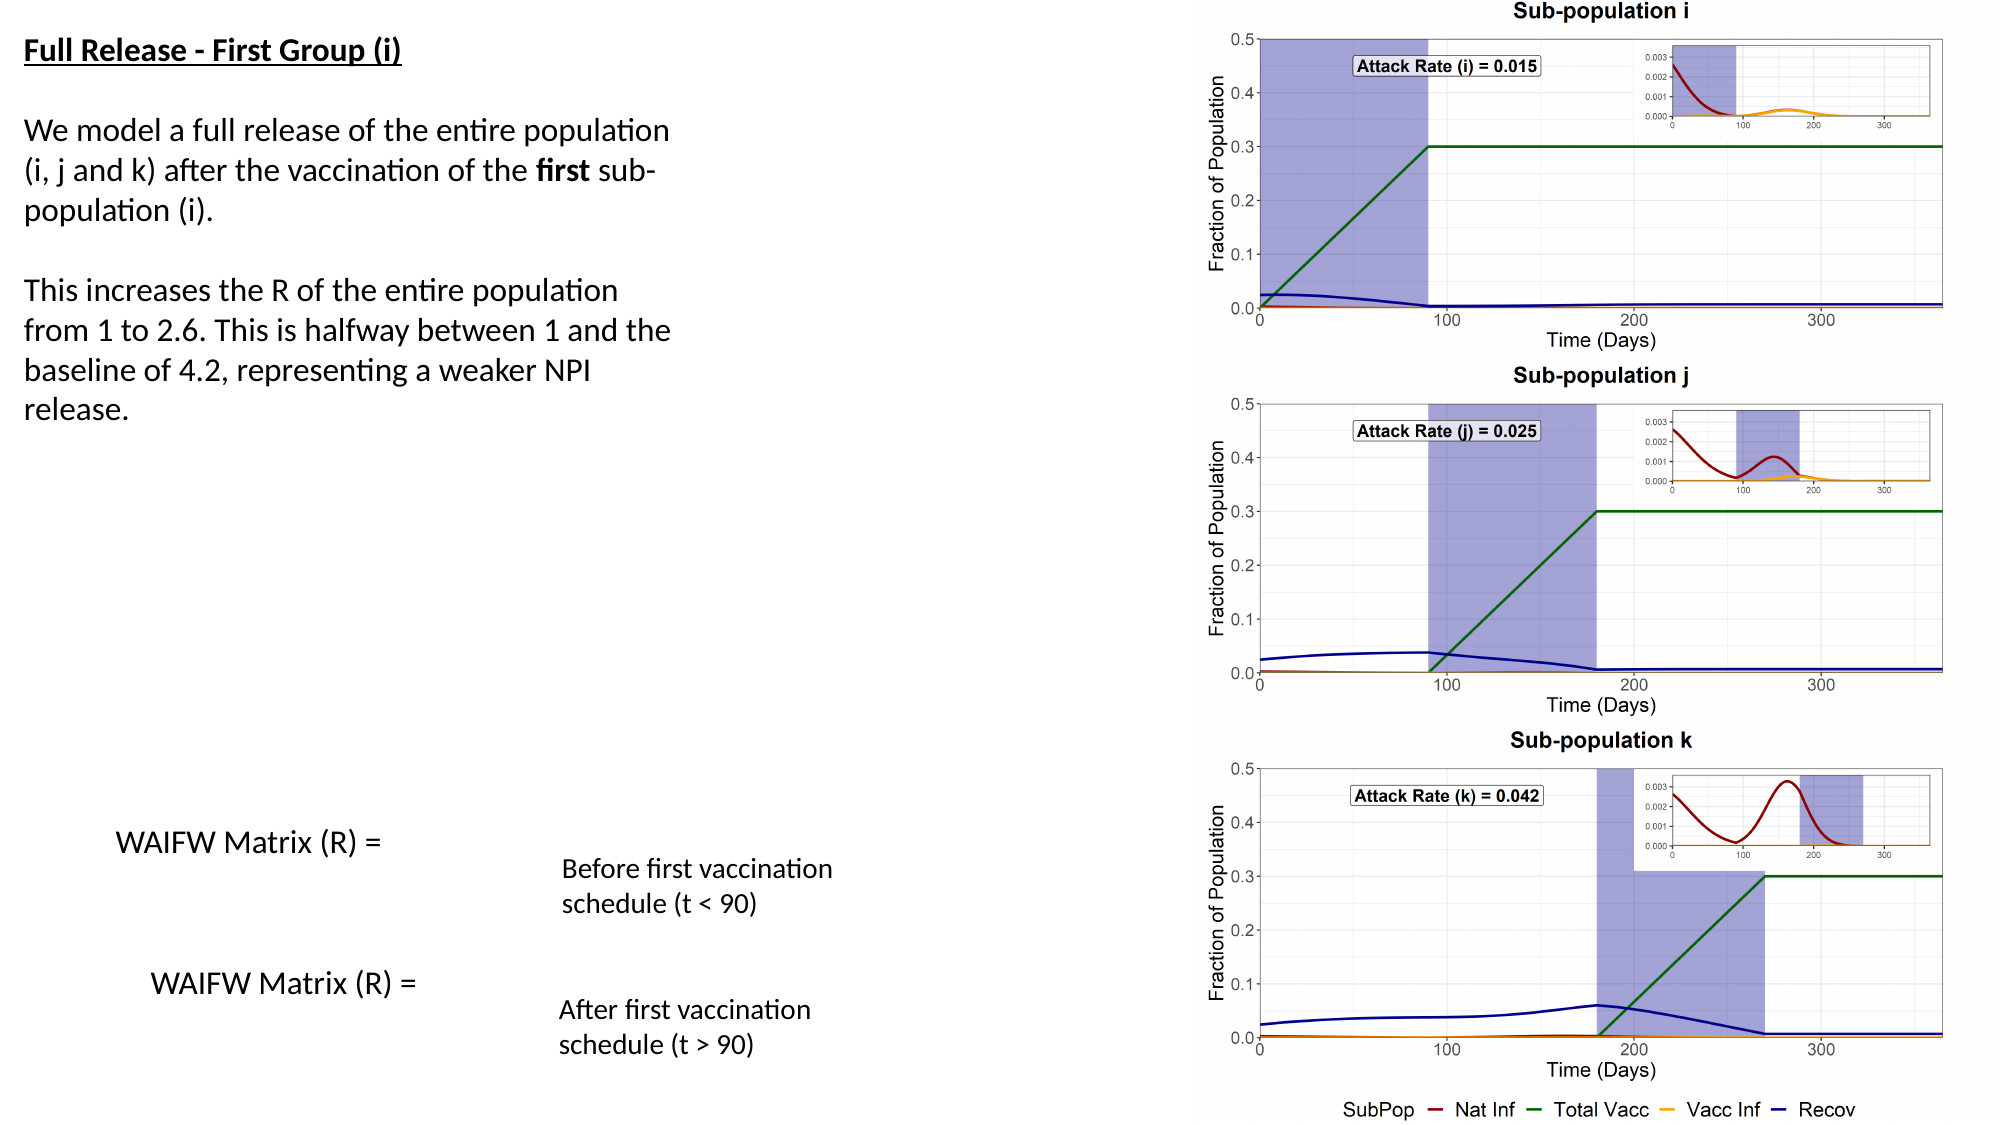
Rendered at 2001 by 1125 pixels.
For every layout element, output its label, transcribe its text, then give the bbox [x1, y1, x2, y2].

text_box Before first vaccination schedule (t < 90) [547, 842, 882, 927]
text_box After first vaccination schedule (t > 90) [544, 982, 910, 1068]
picture [1196, 0, 2000, 1125]
text_box Full Release - First Group (i) We model a full release of the entire population (i, j and k) after the vaccination of the first sub-population (i). This increases the R of the entire population from 1 to 2.6. This is halfway between 1 and the baseline of 4.2, representing a weaker NPI release. [9, 20, 707, 435]
